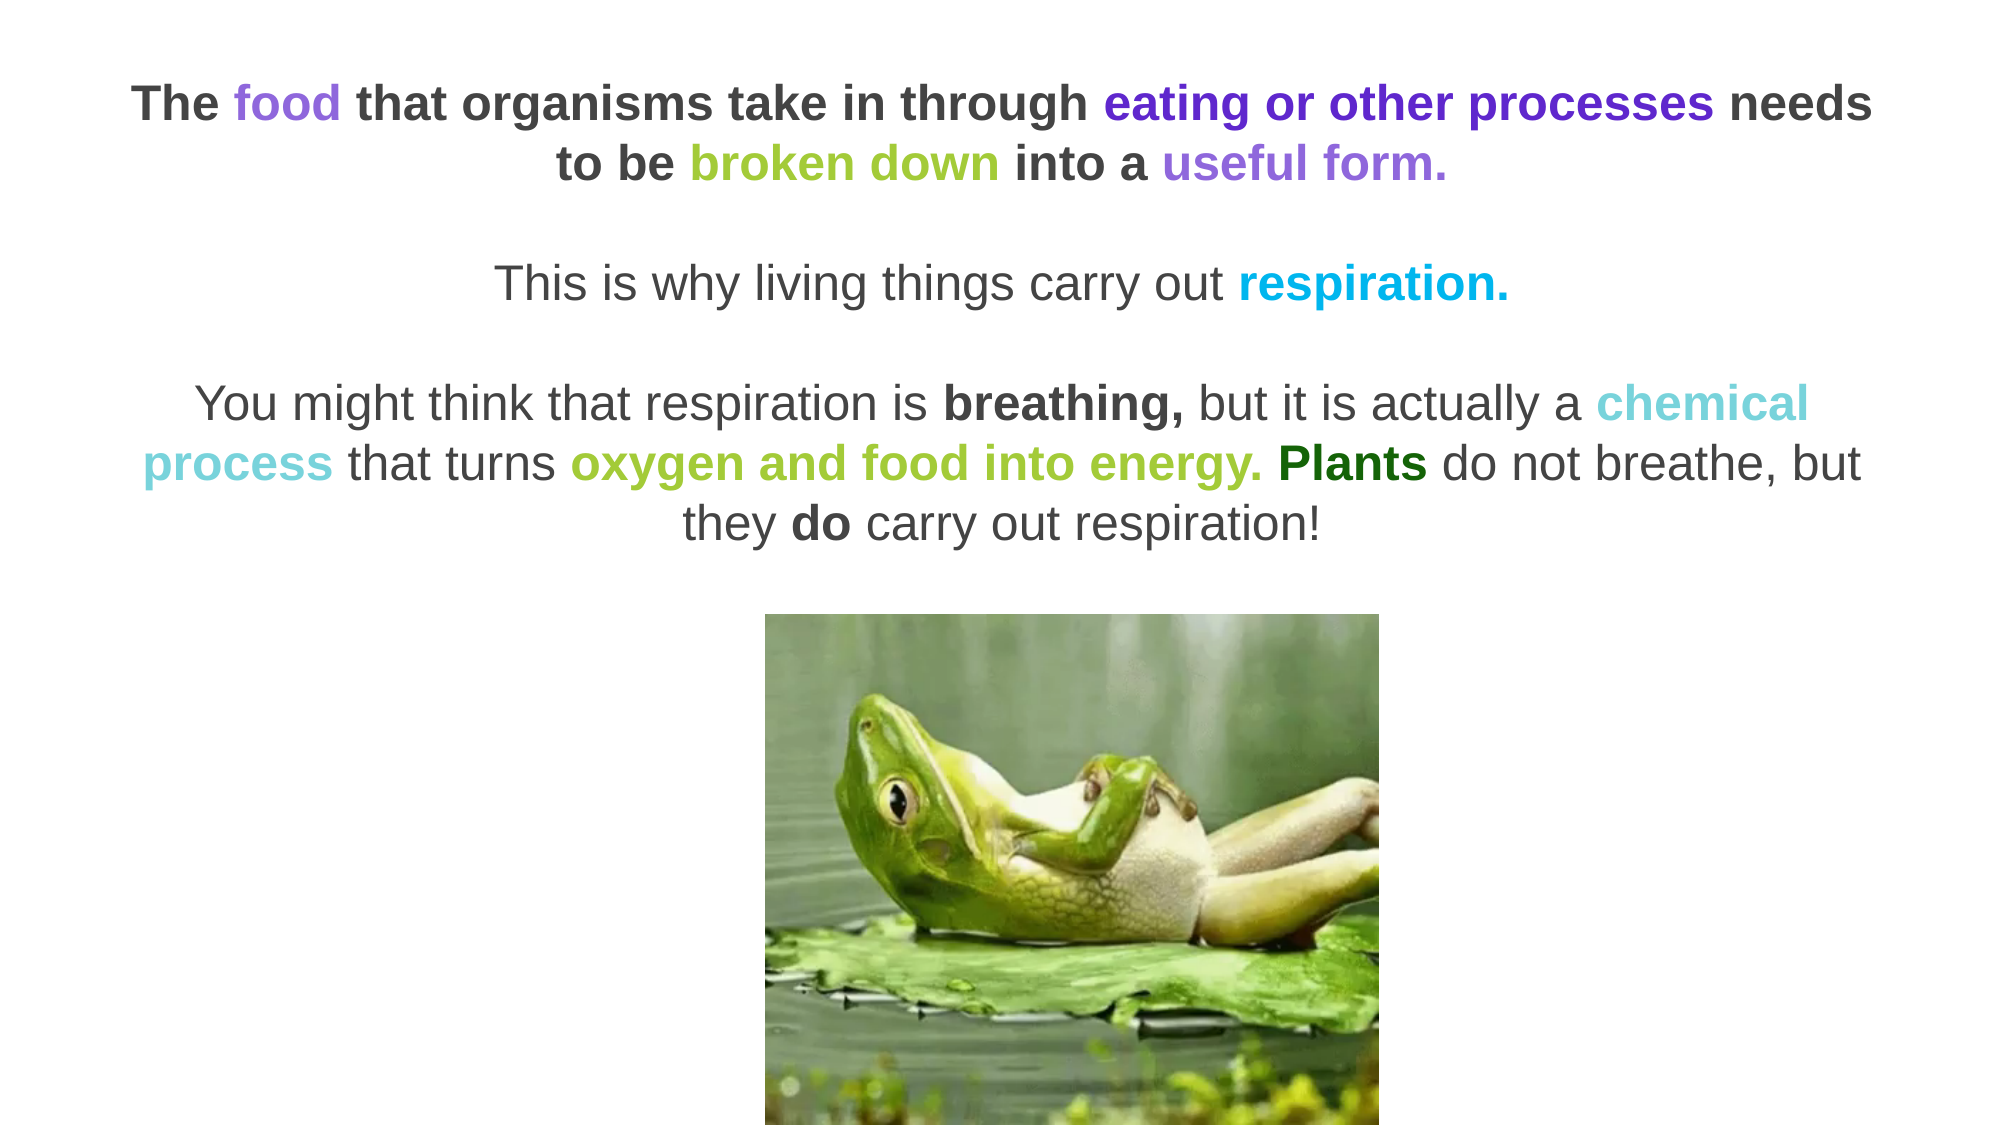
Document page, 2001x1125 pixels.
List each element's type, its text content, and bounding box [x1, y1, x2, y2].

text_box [764, 613, 1380, 1125]
text_box The food that organisms take in through eating or other processes needs to be broken down into a useful form. This is why living things carry out respiration. You might think that respiration is breathing, but it is actually a chemical process that turns oxygen and food into energy. Plants do not breathe, but they do carry out respiration! [97, 63, 1907, 558]
